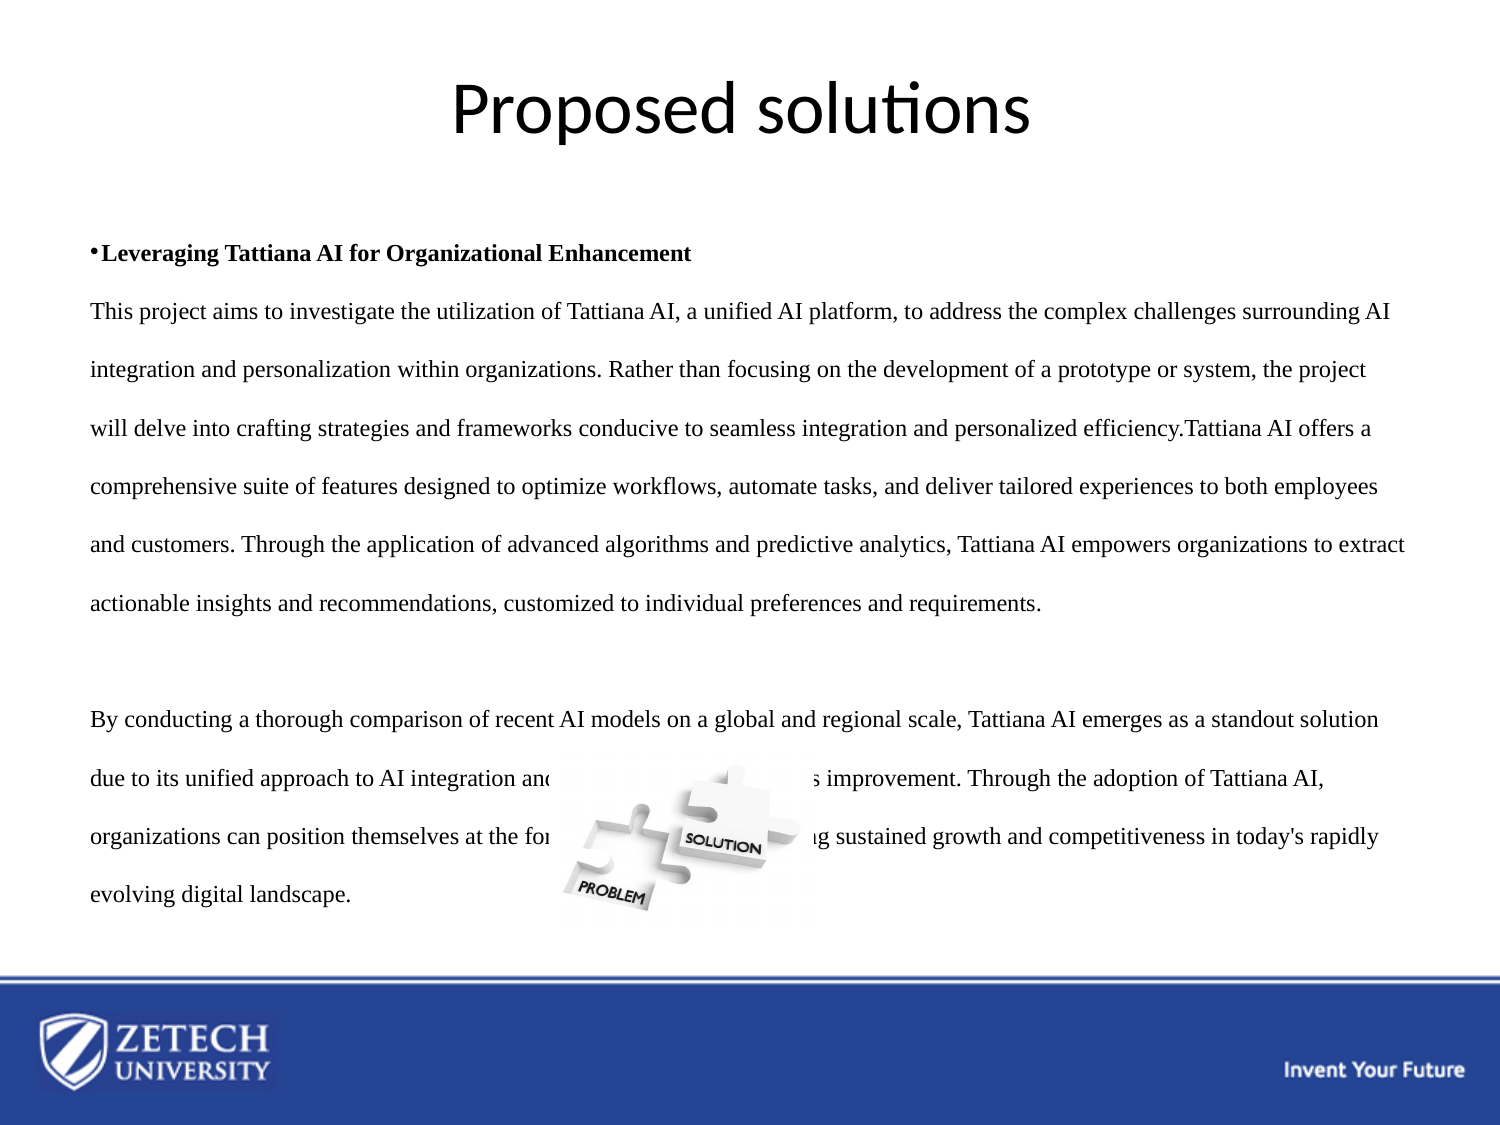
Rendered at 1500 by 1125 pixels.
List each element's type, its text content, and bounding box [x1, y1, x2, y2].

list Leveraging Tattiana AI for Organizational Enhancement This project aims to investigate the utilization of Tattiana AI, a unified AI platform, to address the complex challenges surrounding AI integration and personalization within organizations. Rather than focusing on the development of a prototype or system, the project will delve into crafting strategies and frameworks conducive to seamless integration and personalized efficiency.Tattiana AI offers a comprehensive suite of features designed to optimize workflows, automate tasks, and deliver tailored experiences to both employees and customers. Through the application of advanced algorithms and predictive analytics, Tattiana AI empowers organizations to extract actionable insights and recommendations, customized to individual preferences and requirements. By conducting a thorough comparison of recent AI models on a global and regional scale, Tattiana AI emerges as a standout solution due to its unified approach to AI integration and its capacity for continuous improvement. Through the adoption of Tattiana AI, organizations can position themselves at the forefront of innovation, driving sustained growth and competitiveness in today's rapidly evolving digital landscape. [75, 200, 1425, 925]
title Proposed solutions [75, 45, 1425, 163]
picture [549, 748, 814, 926]
picture [0, 962, 1500, 1125]
